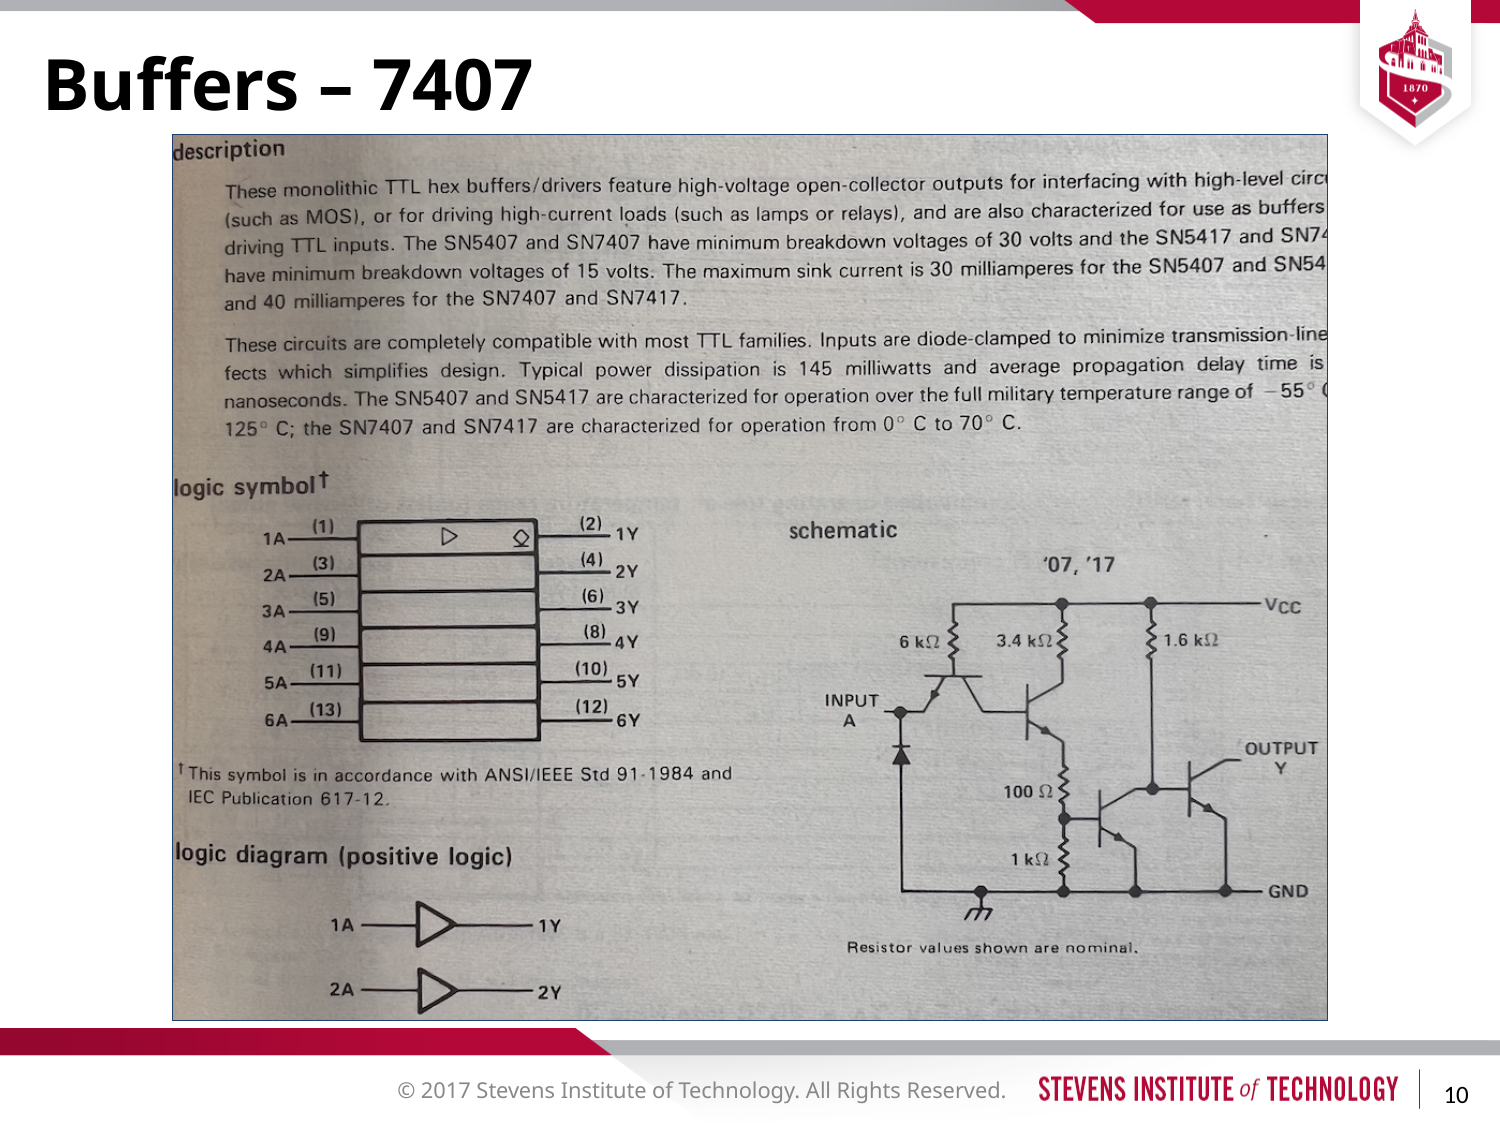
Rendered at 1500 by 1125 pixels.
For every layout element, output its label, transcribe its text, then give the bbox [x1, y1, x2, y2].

title Buffers – 7407 [27, 24, 1328, 135]
slide_number 10 [1428, 1071, 1490, 1108]
picture [0, 1028, 1500, 1125]
picture [0, 0, 1500, 1021]
